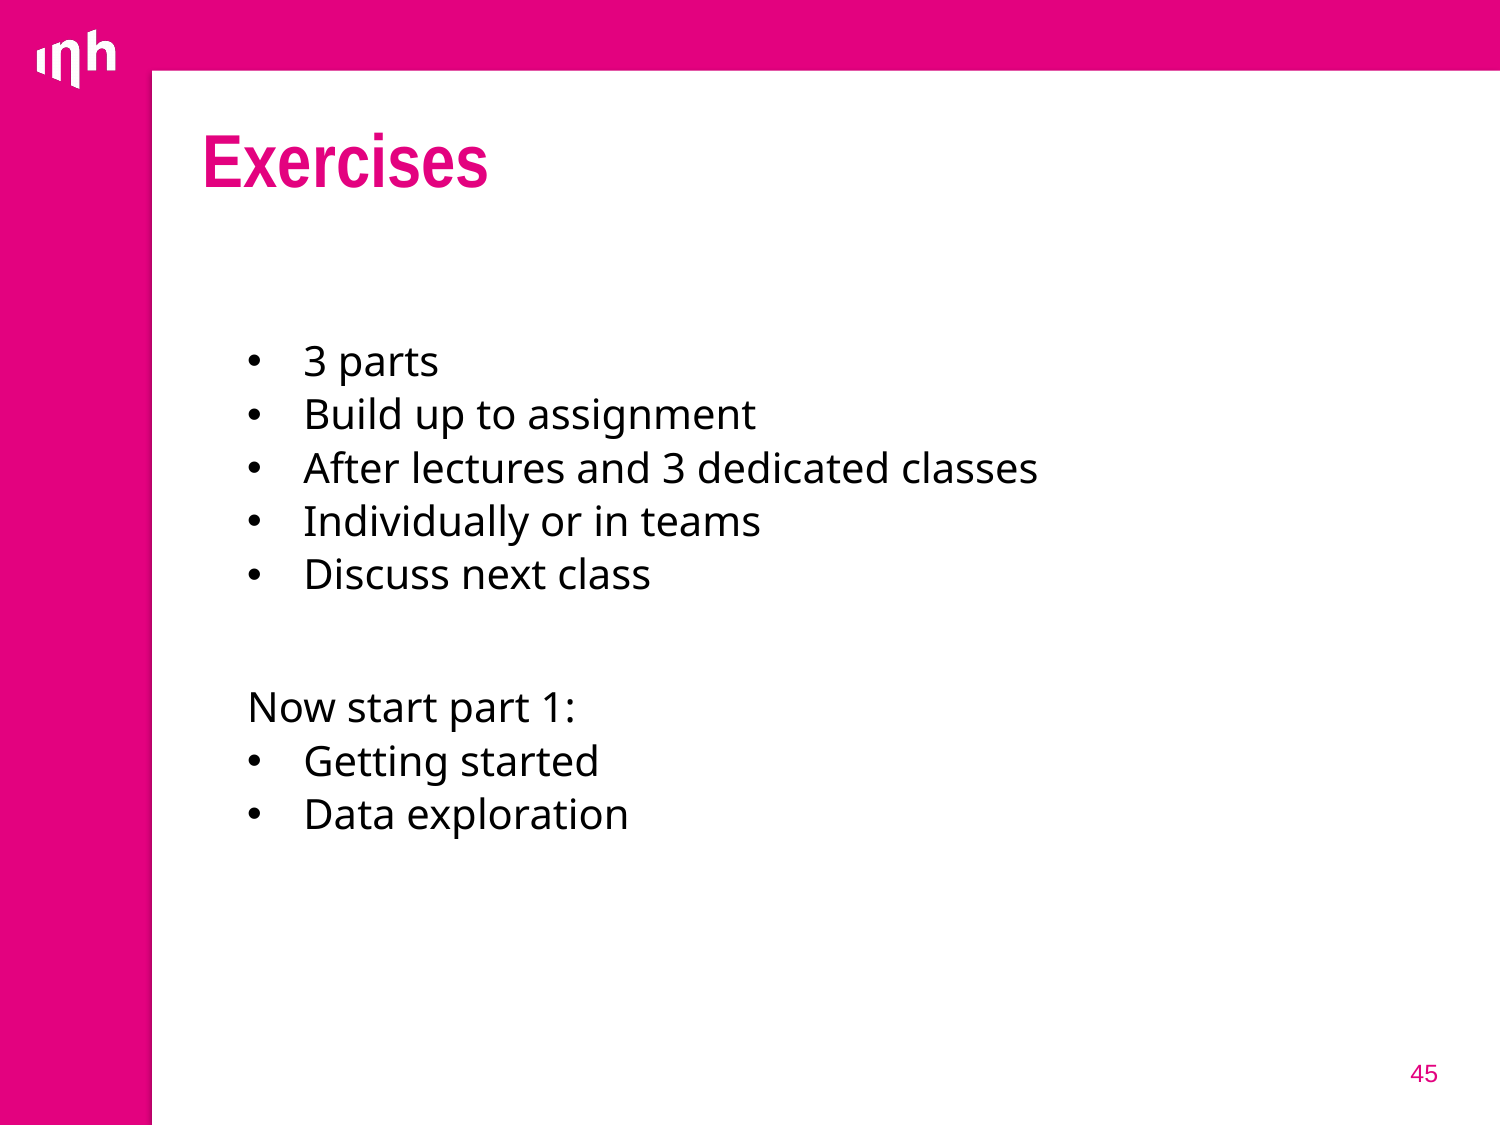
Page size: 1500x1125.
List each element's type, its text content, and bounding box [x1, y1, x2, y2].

list 3 parts Build up to assignment After lectures and 3 dedicated classes Individually or in teams Discuss next class Now start part 1: Getting started Data exploration [231, 332, 1454, 1006]
picture [29, 12, 123, 106]
slide_number 45 [1103, 1042, 1454, 1103]
title Exercises [187, 104, 1454, 307]
